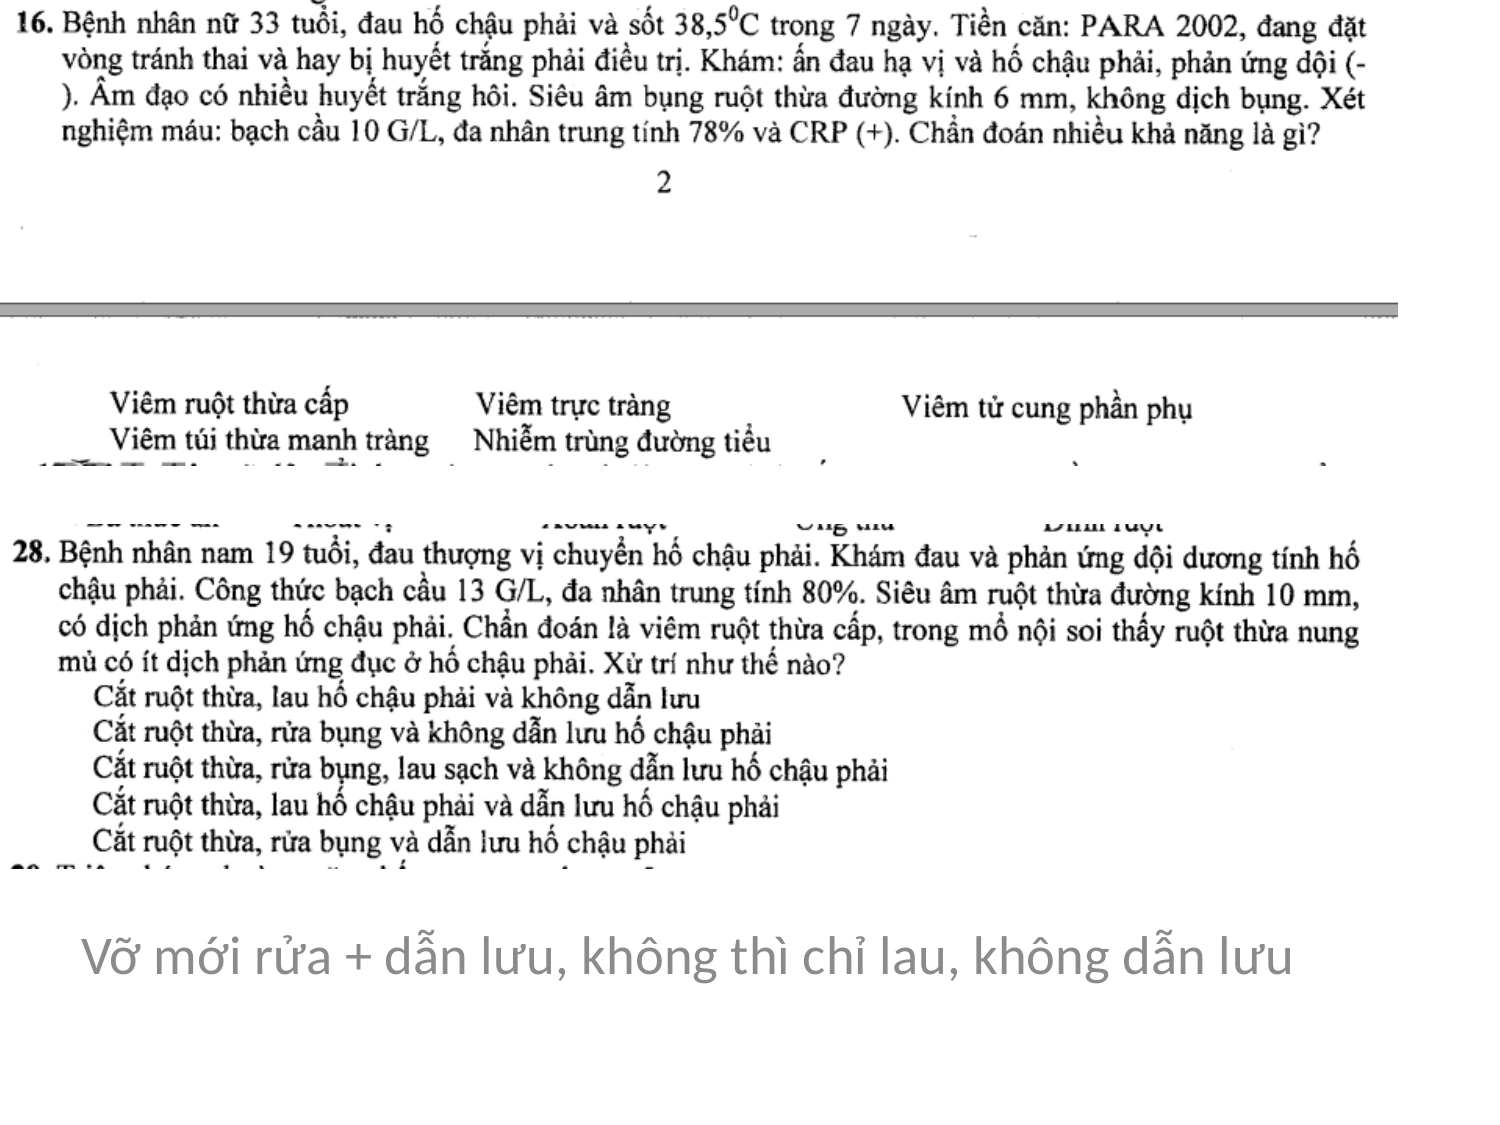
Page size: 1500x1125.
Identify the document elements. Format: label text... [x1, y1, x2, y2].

subtitle Vỡ mới rửa + dẫn lưu, không thì chỉ lau, không dẫn lưu [25, 912, 1351, 1038]
picture [0, 524, 1376, 869]
picture [0, 0, 1398, 466]
